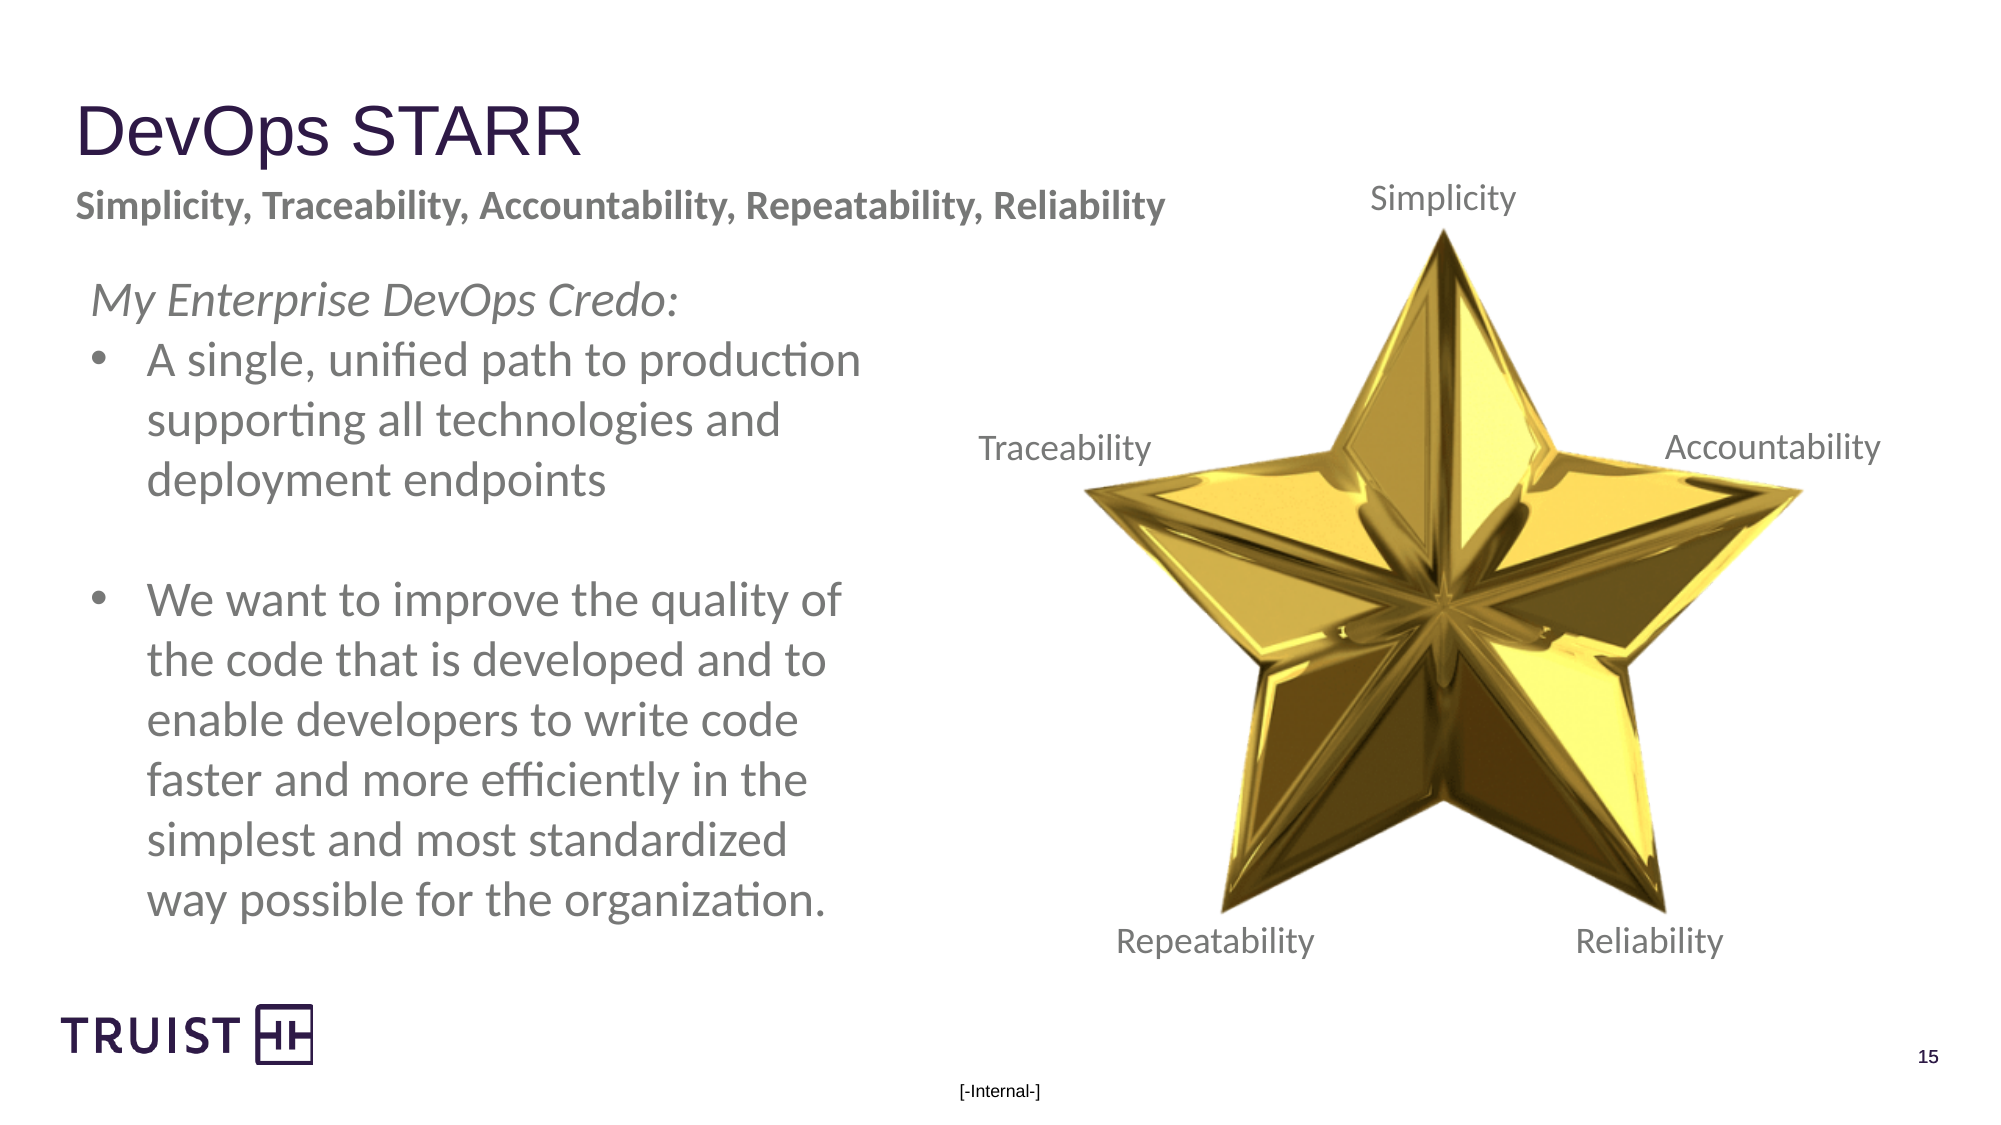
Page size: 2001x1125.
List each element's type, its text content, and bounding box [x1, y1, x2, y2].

list Simplicity, Traceability, Accountability, Repeatability, Reliability [75, 177, 1303, 255]
text_box Reliability [1560, 939, 1739, 969]
picture [791, 204, 2000, 939]
text_box Repeatability [1101, 939, 1331, 969]
text_box My Enterprise DevOps Credo: A single, unified path to production supporting all technologies and deployment endpoints We want to improve the quality of the code that is developed and to enable developers to write code faster and more efficiently in the simplest and most standardized way possible for the organization. [75, 259, 889, 972]
text_box Simplicity [1355, 165, 1532, 204]
text_box 15 [1832, 1026, 1939, 1087]
title DevOps STARR [75, 98, 1865, 199]
